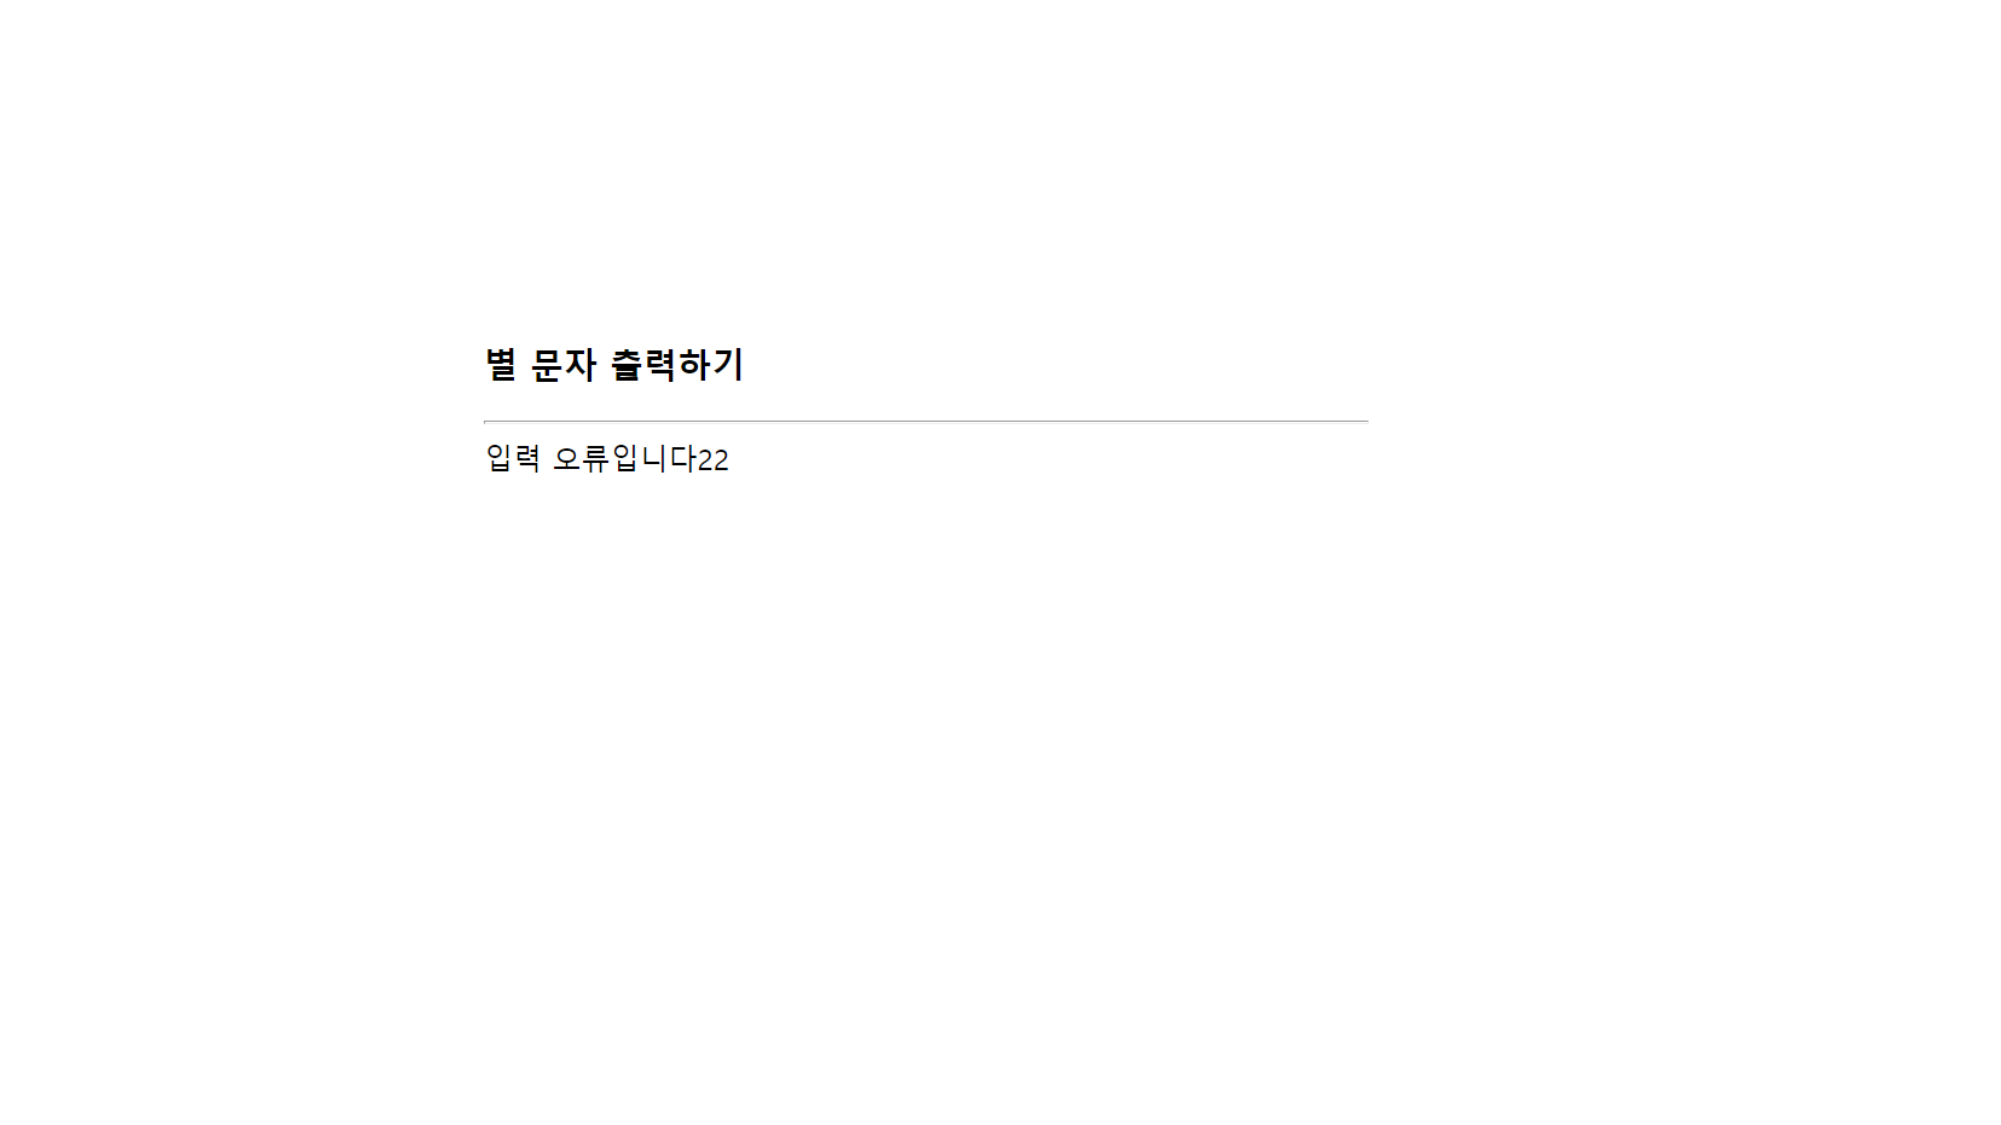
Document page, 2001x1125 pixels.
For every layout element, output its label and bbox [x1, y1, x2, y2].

picture [473, 316, 1376, 1050]
